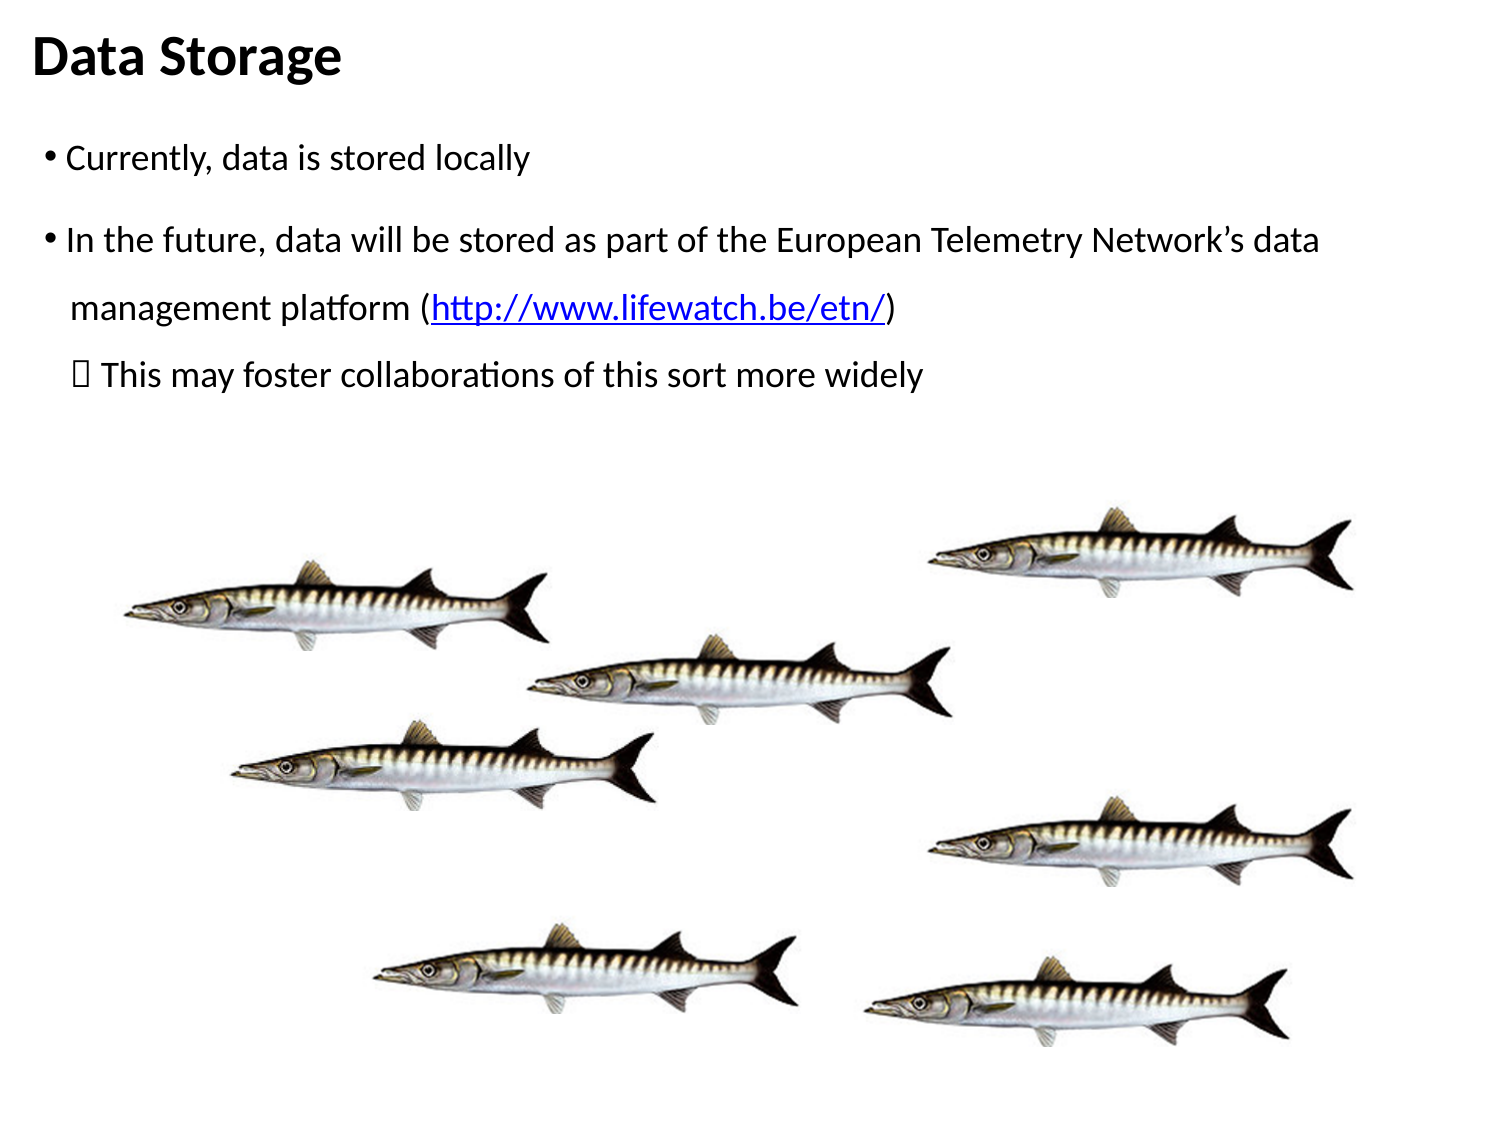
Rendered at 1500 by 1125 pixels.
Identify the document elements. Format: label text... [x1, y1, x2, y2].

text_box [111, 467, 1370, 1048]
text_box Data Storage [17, 9, 621, 95]
text_box Currently, data is stored locally In the future, data will be stored as part of the European Telemetry Network’s data management platform (http://www.lifewatch.be/etn/)  This may foster collaborations of this sort more widely [29, 125, 1471, 403]
